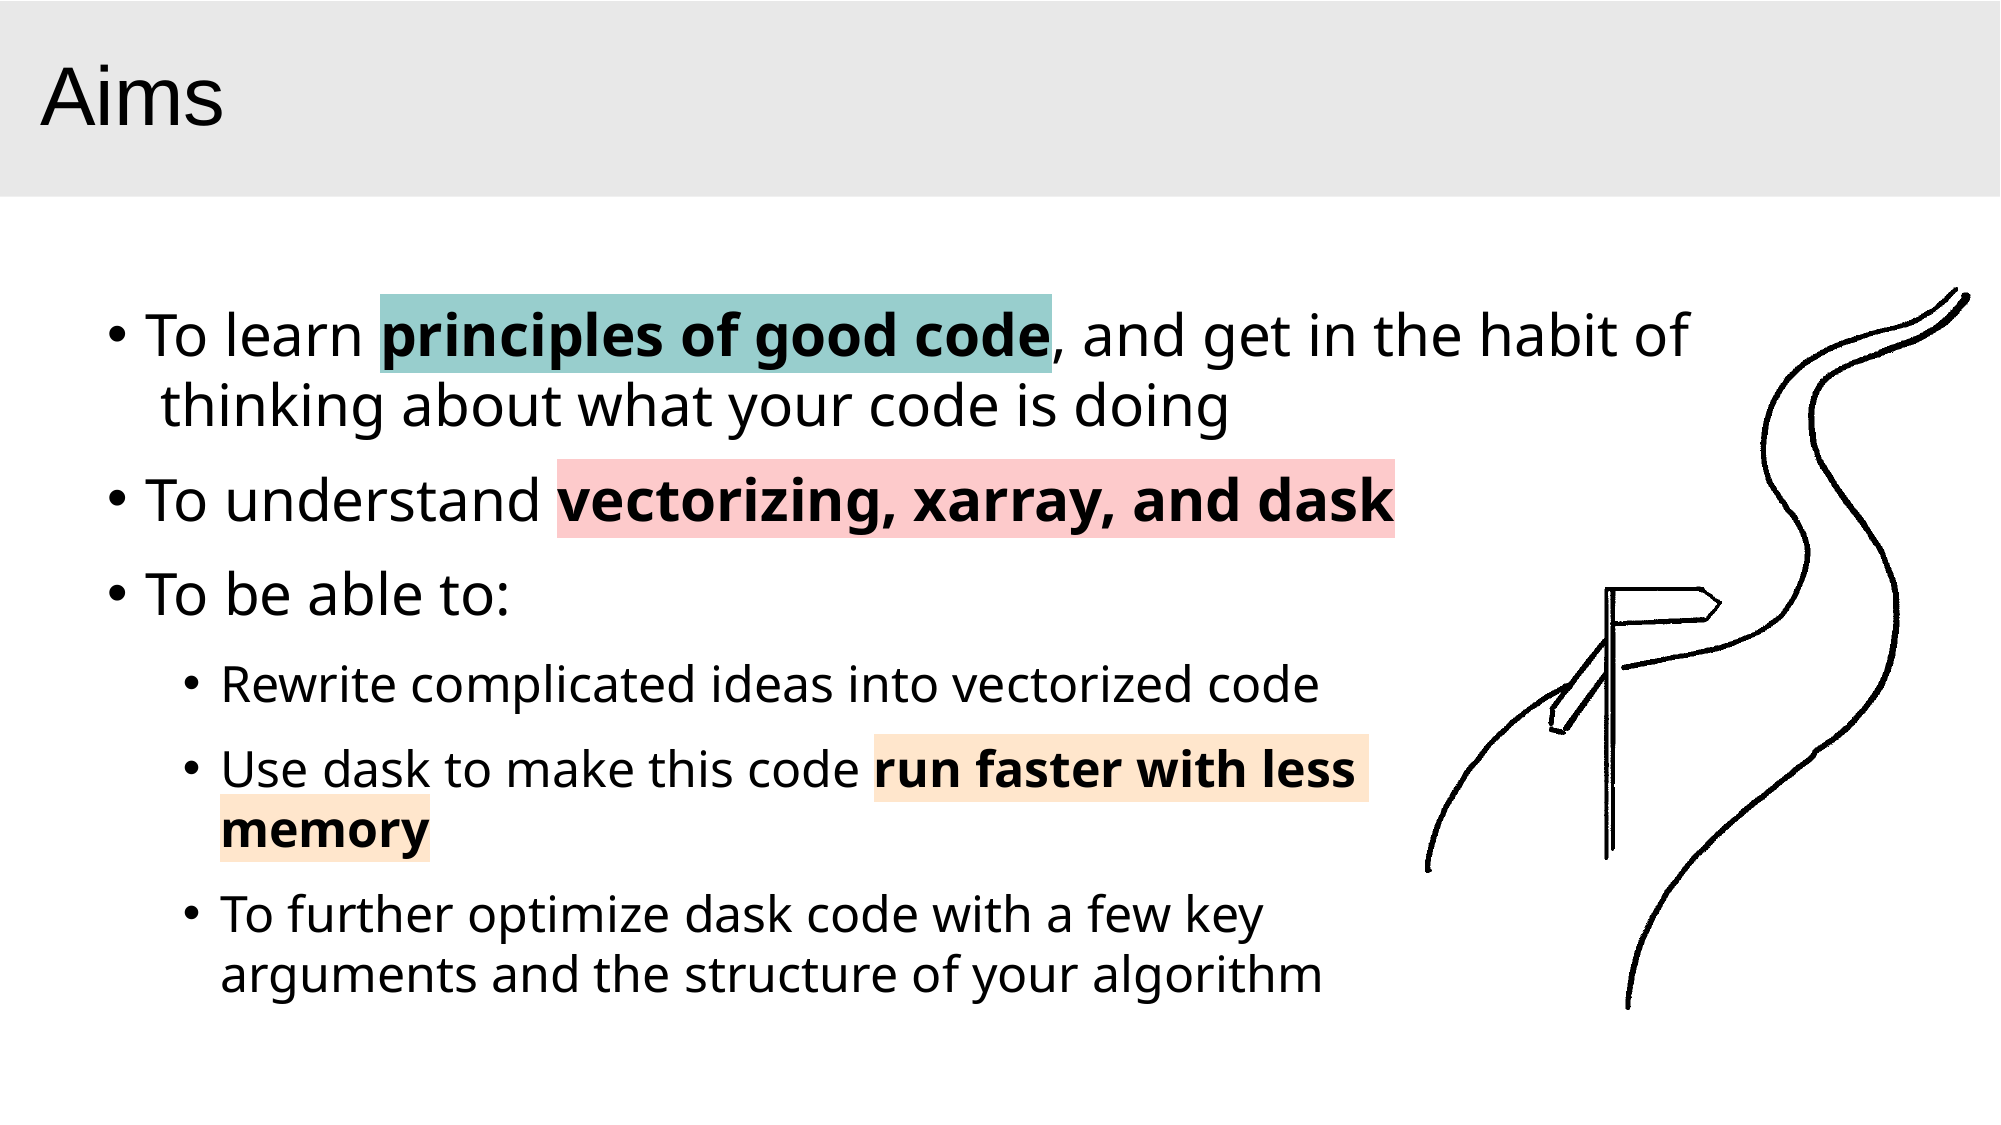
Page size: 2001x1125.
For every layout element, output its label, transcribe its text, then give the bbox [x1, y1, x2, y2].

text_box Aims [25, 10, 1950, 188]
text_box [0, 0, 2000, 198]
picture [1371, 219, 2000, 1053]
list To learn principles of good code, and get in the habit of thinking about what your code is doing To understand vectorizing, xarray, and dask To be able to: Rewrite complicated ideas into vectorized code Use dask to make this code run faster with less memory To further optimize dask code with a few key arguments and the structure of your algorithm [92, 290, 1371, 1021]
